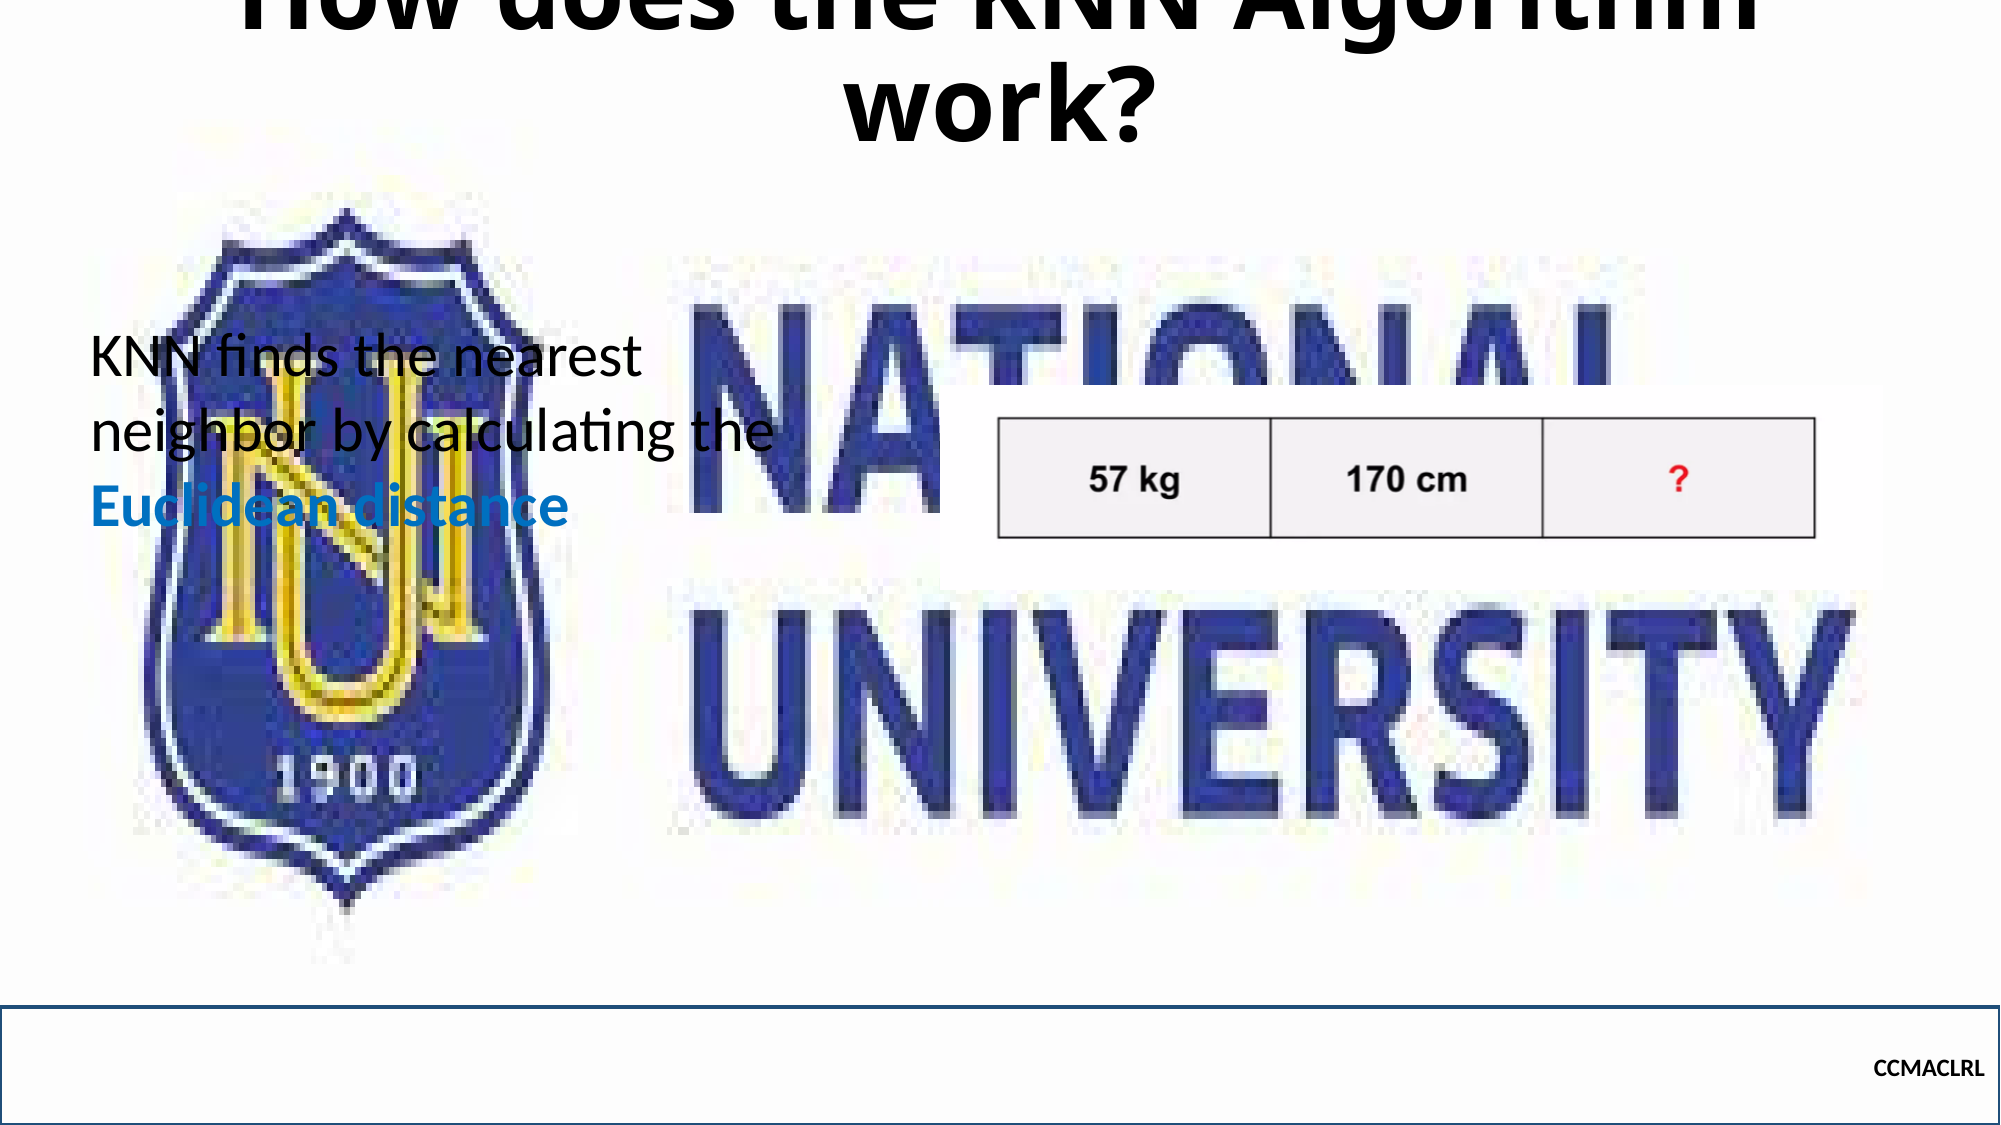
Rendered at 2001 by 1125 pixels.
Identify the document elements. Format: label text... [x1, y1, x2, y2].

text_box KNN finds the nearest neighbor by calculating the Euclidean distance [75, 306, 838, 547]
footer CCMACLRL [0, 1007, 2000, 1125]
picture [0, 0, 2000, 1007]
title How does the KNN Algorithm work? [75, 53, 1925, 172]
